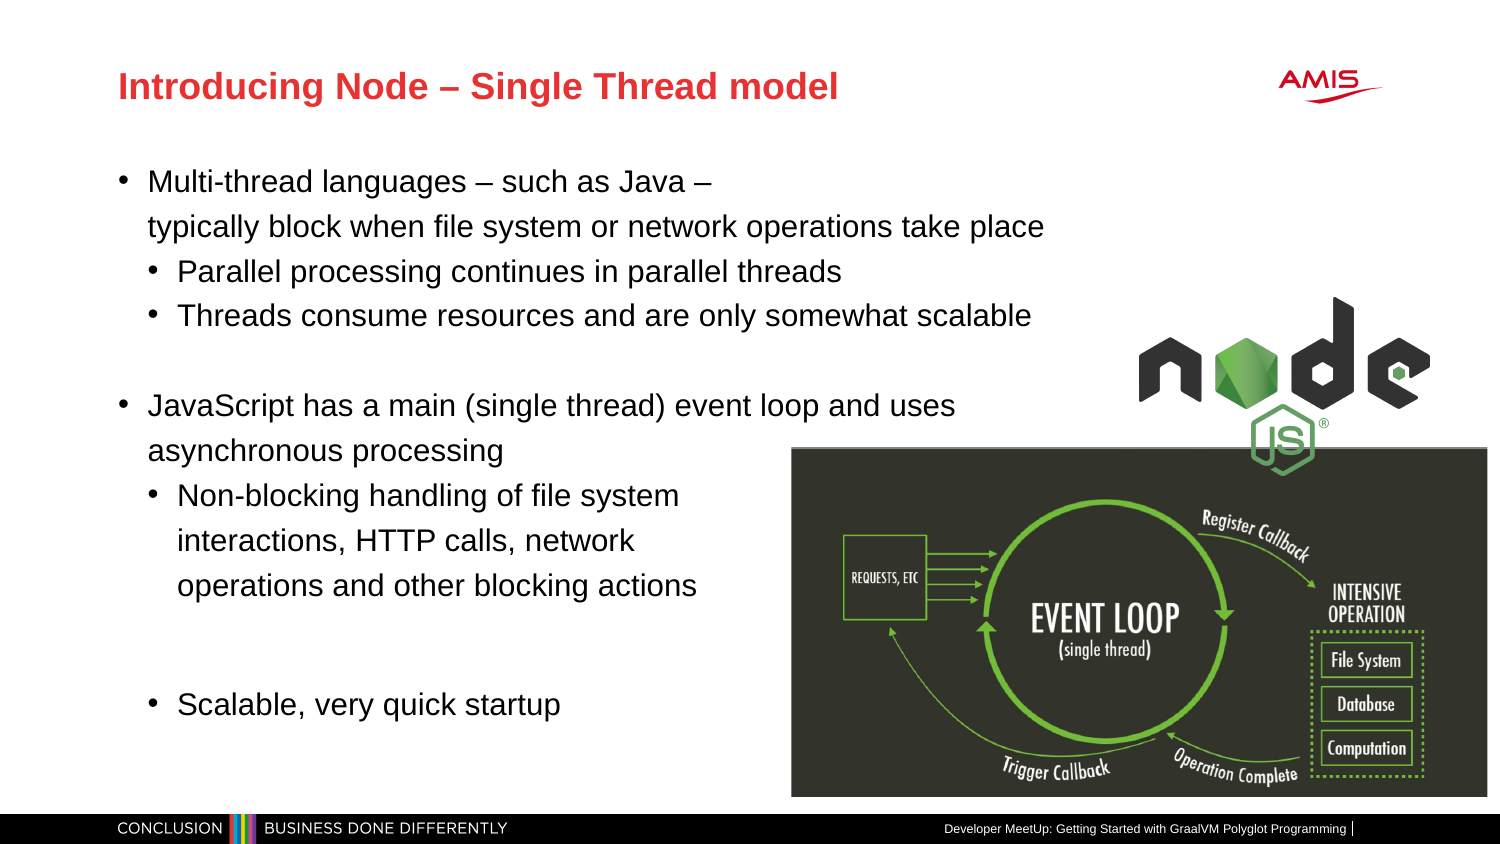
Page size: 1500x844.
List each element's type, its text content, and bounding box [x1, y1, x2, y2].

title Introducing Node – Single Thread model [118, 47, 1205, 130]
footer Developer MeetUp: Getting Started with GraalVM Polyglot Programming [814, 820, 1347, 839]
list Multi-thread languages – such as Java – typically block when file system or network operations take place Parallel processing continues in parallel threads Threads consume resources and are only somewhat scalable JavaScript has a main (single thread) event loop and uses asynchronous processing Non-blocking handling of file system interactions, HTTP calls, network operations and other blocking actions Scalable, very quick startup [118, 153, 1205, 774]
picture [791, 297, 1488, 797]
picture [1205, 58, 1388, 106]
picture [239, 814, 1500, 844]
picture [0, 814, 236, 844]
